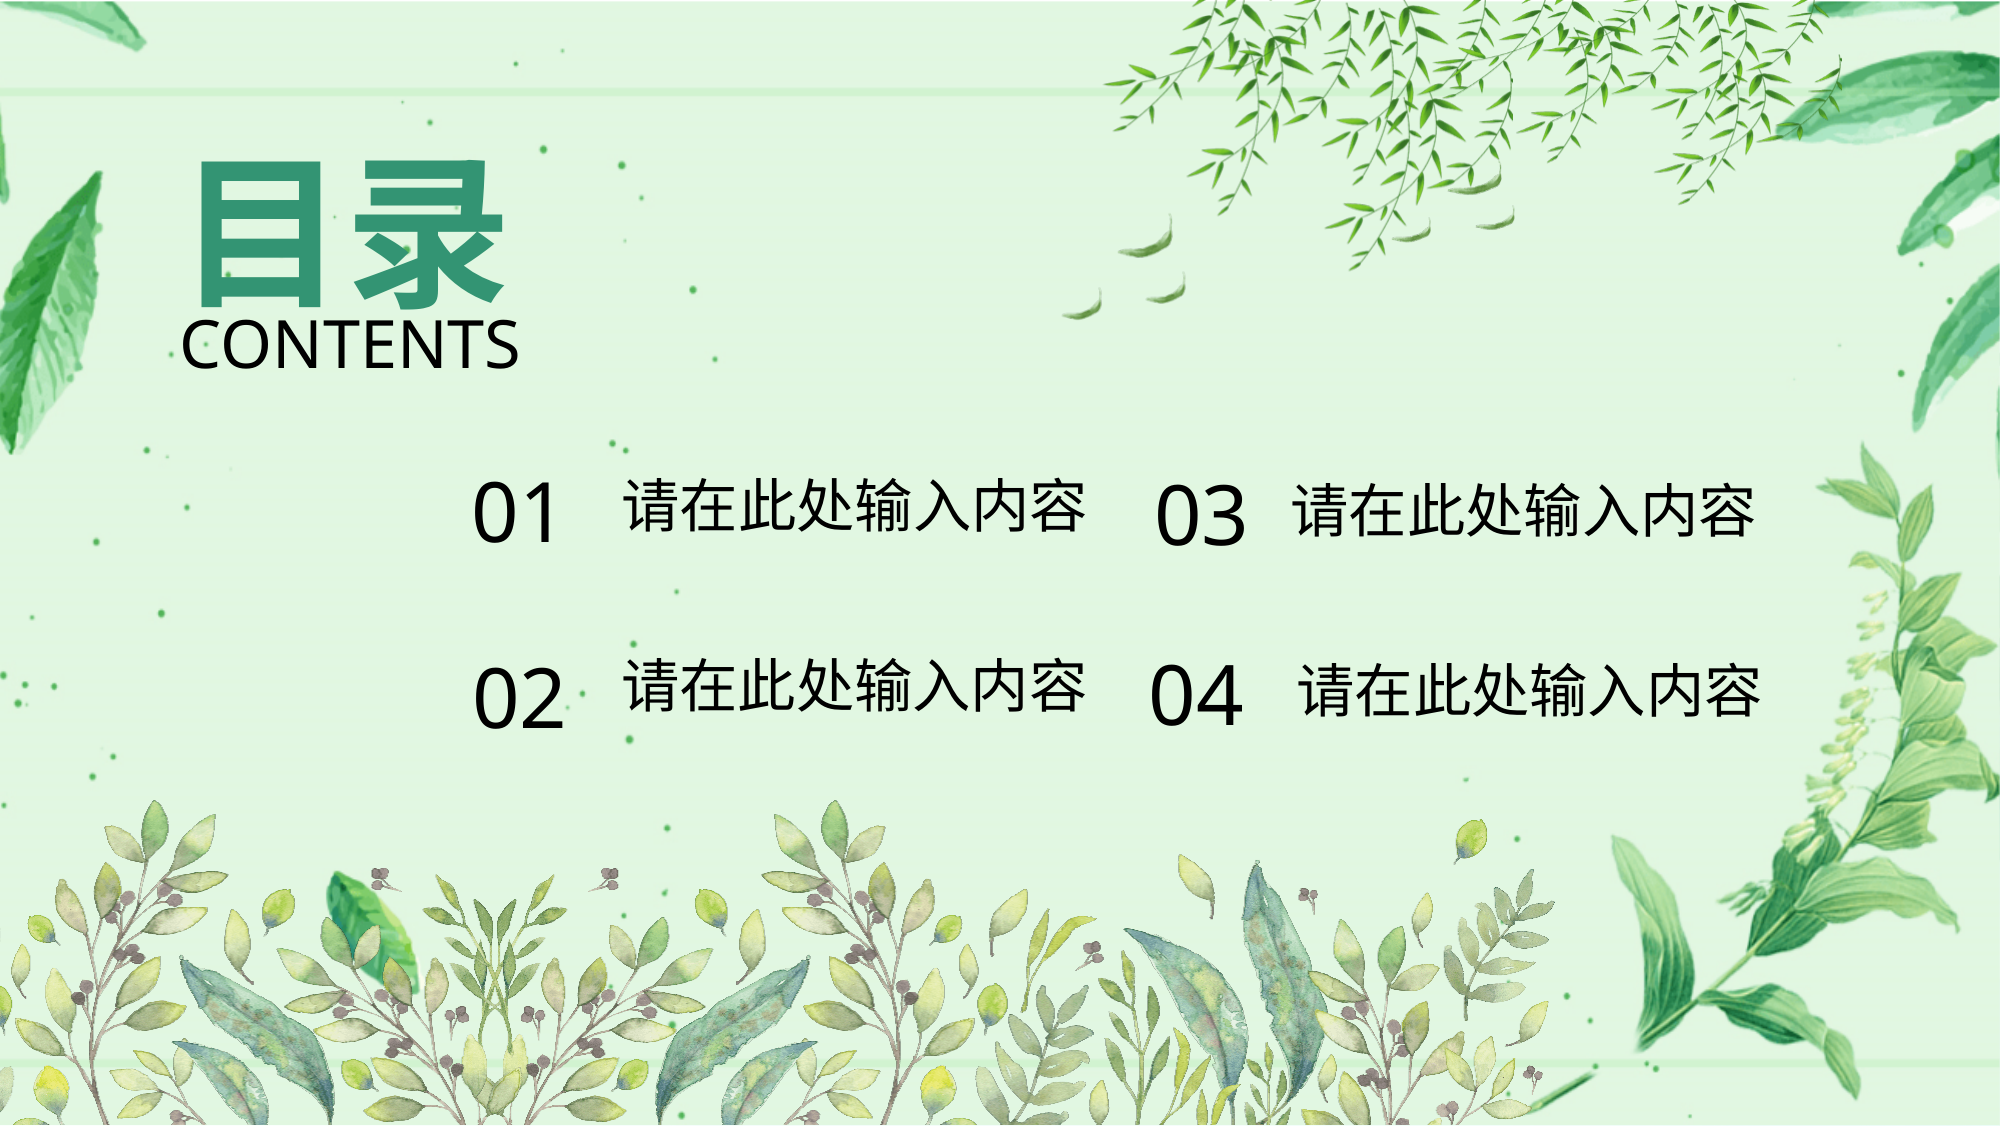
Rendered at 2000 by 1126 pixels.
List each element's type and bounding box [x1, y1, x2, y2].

text_box [1138, 633, 1781, 751]
text_box [1144, 454, 1775, 572]
text_box [74, 120, 627, 391]
picture [0, 0, 2000, 1126]
text_box [461, 451, 1106, 569]
text_box [461, 637, 1106, 755]
